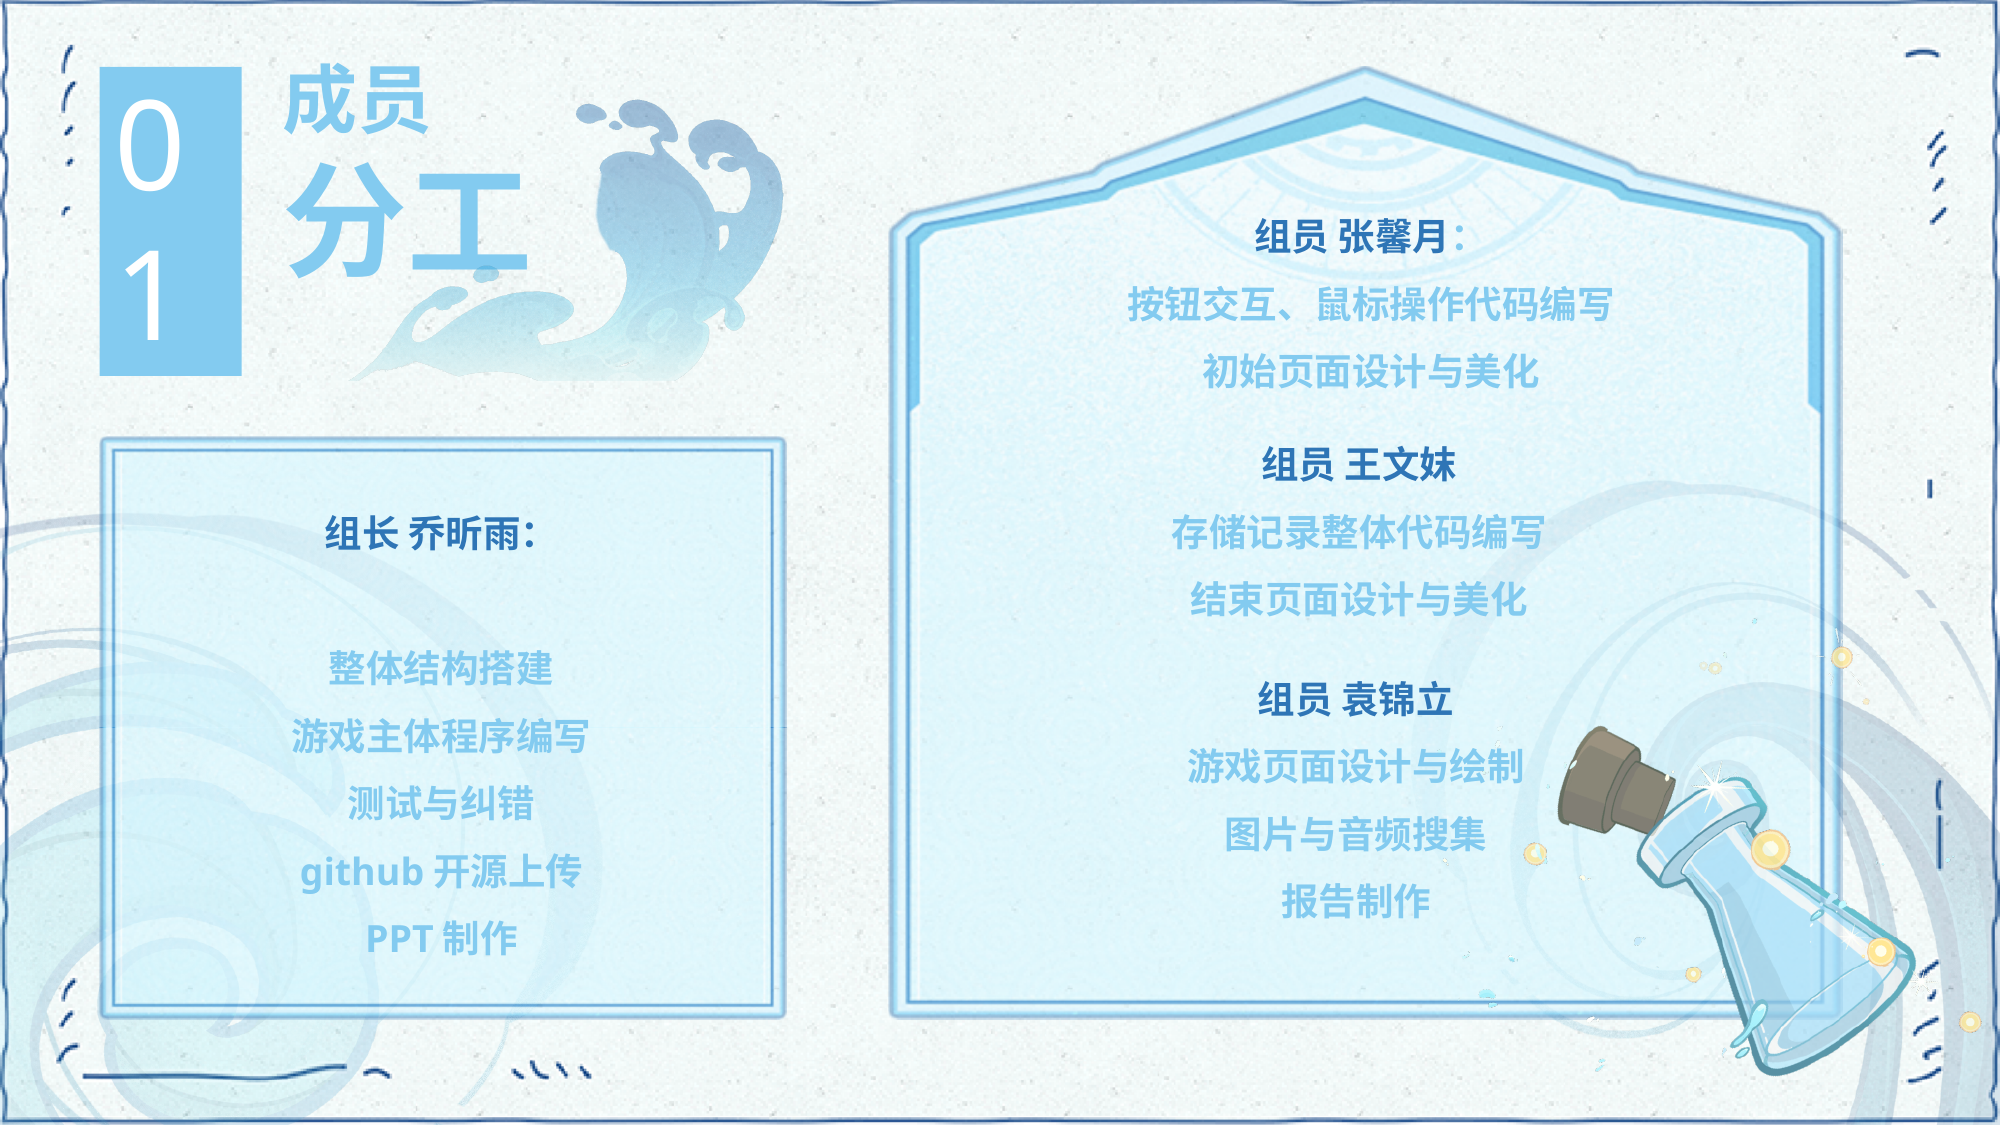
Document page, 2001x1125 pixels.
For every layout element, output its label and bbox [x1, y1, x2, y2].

text_box [99, 436, 786, 1020]
picture [0, 0, 2001, 1125]
